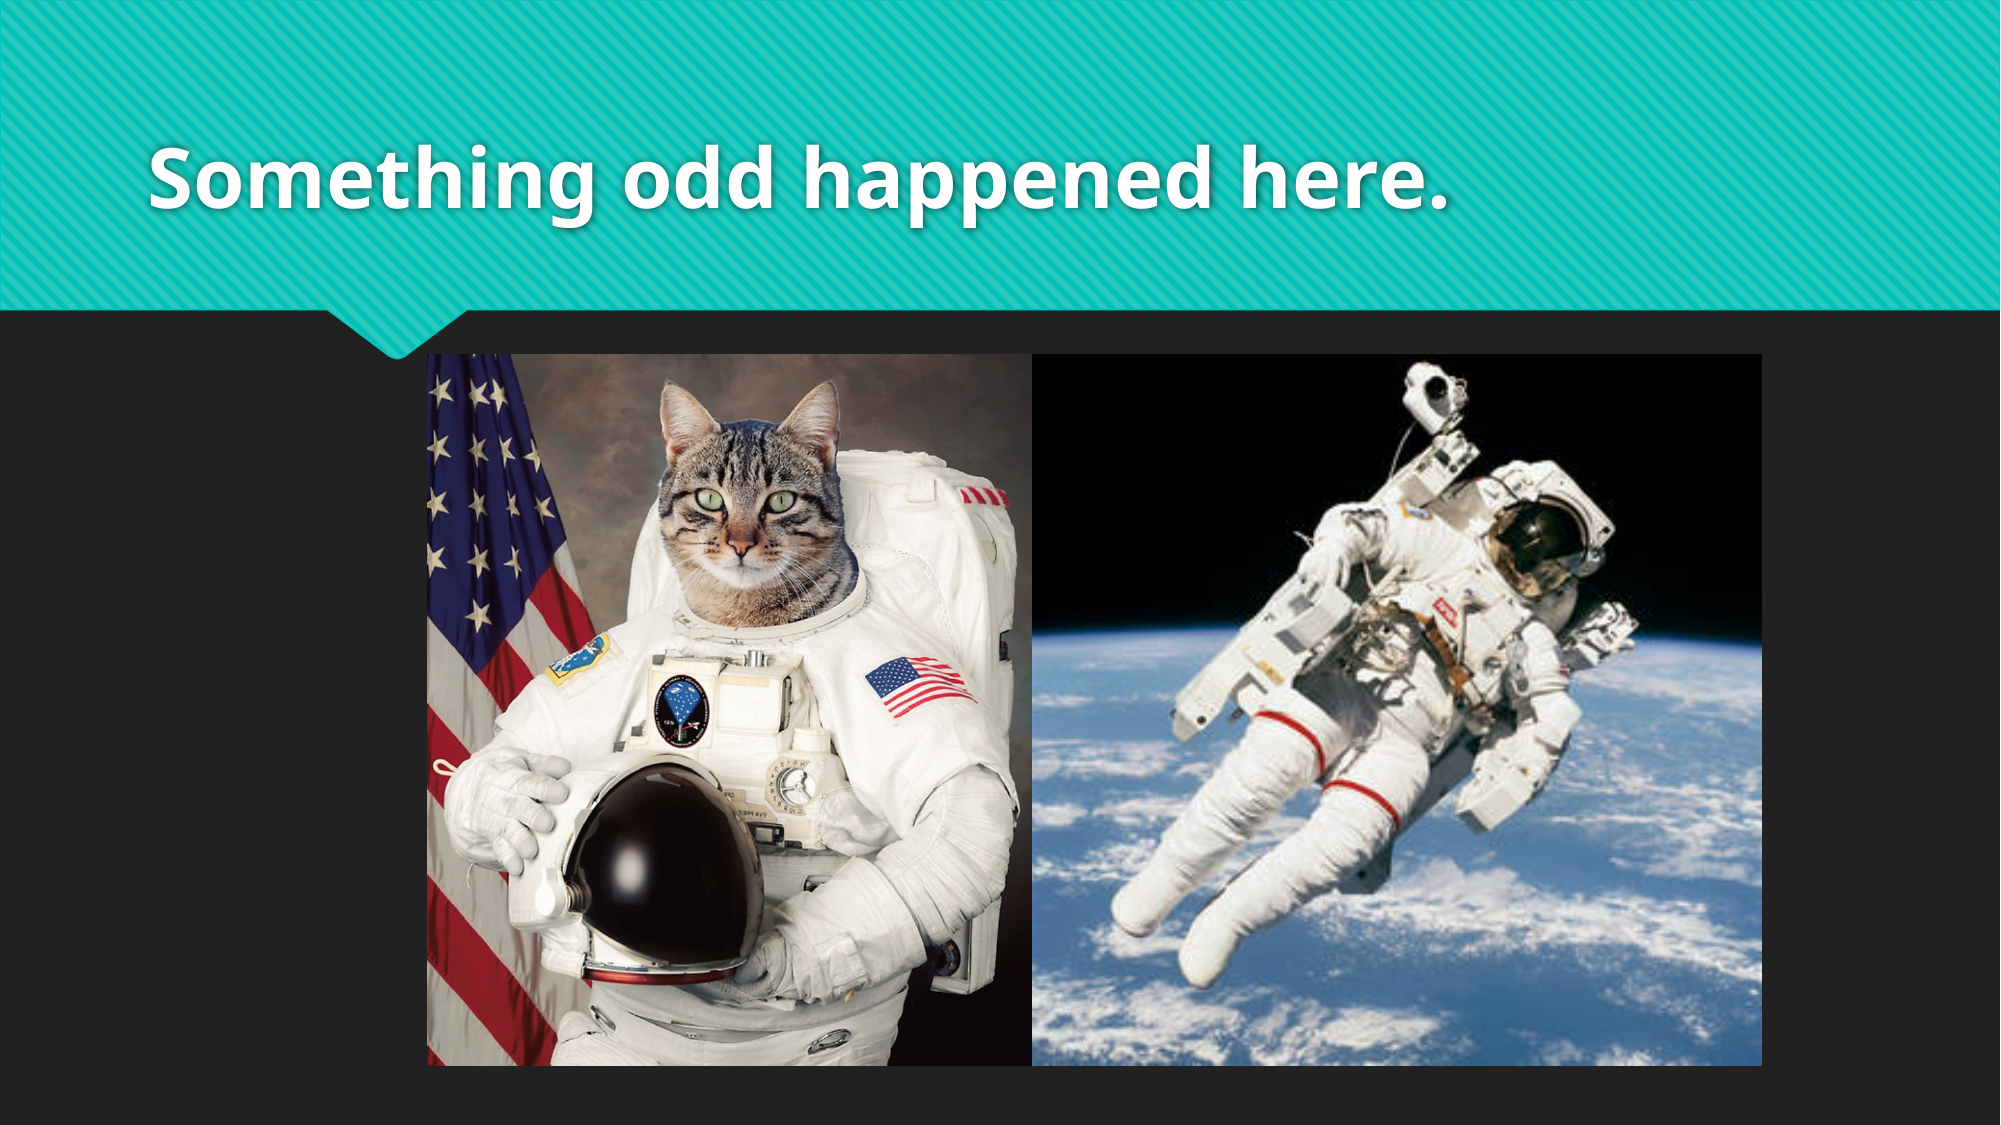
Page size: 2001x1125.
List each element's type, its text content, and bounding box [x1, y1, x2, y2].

picture [427, 353, 1762, 1066]
title Something odd happened here. [132, 73, 1868, 233]
